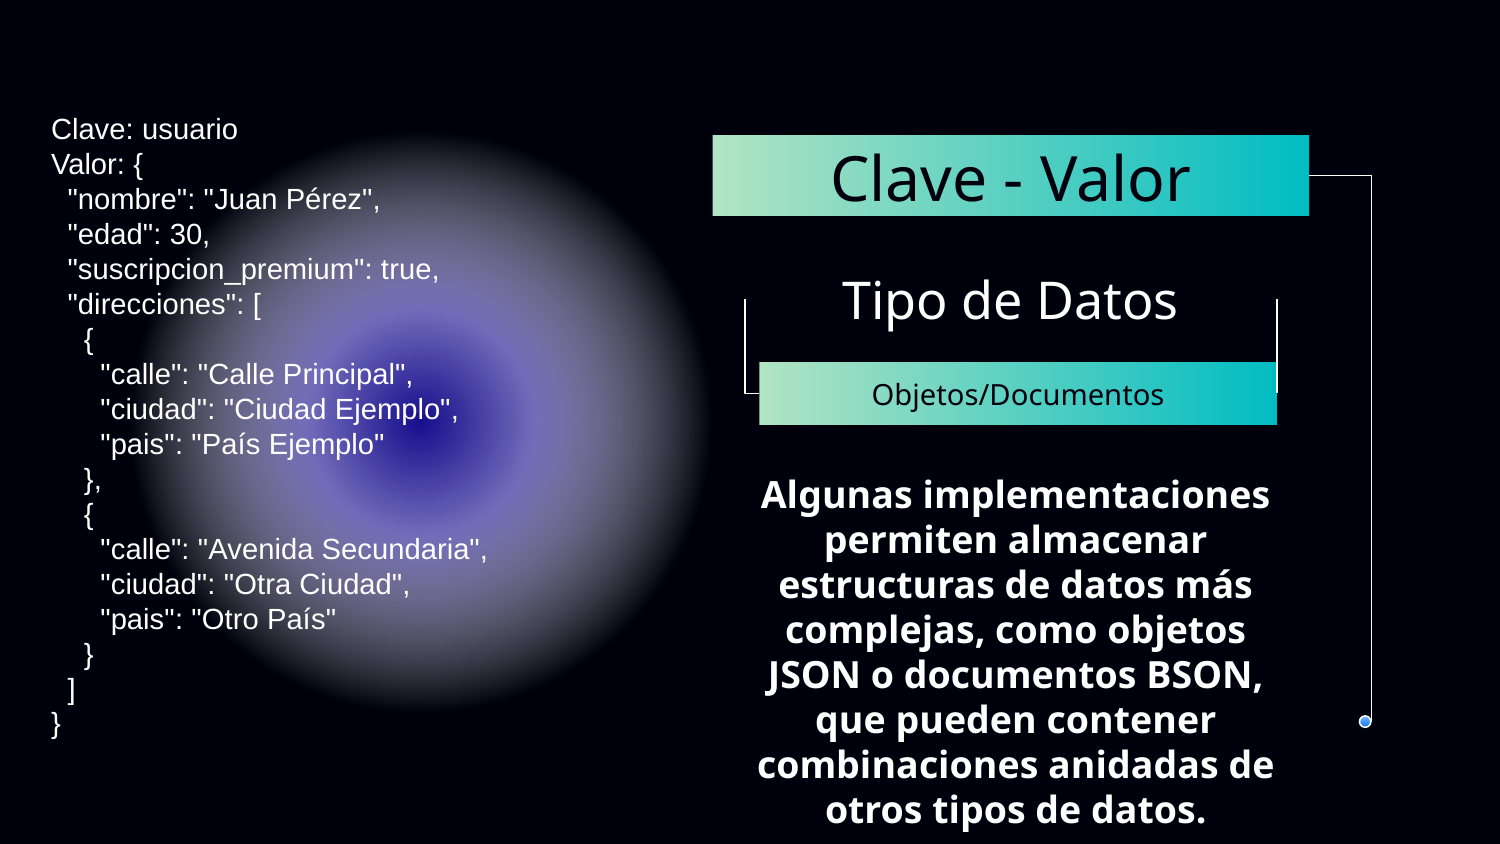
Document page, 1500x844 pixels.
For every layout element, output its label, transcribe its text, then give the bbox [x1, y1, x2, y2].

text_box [1308, 175, 1372, 728]
title Clave - Valor [744, 124, 1277, 219]
text_box [712, 135, 744, 216]
text_box Clave: usuario Valor: { "nombre": "Juan Pérez", "edad": 30, "suscripcion_premium": true, "direcciones": [ { "calle": "Calle Principal", "ciudad": "Ciudad Ejemplo", "pais": "País Ejemplo" }, { "calle": "Avenida Secundaria", "ciudad": "Otra Ciudad", "pais": "Otro País" } ] } [36, 103, 680, 748]
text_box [744, 299, 760, 394]
text_box [680, 204, 776, 640]
title Tipo de Datos [744, 252, 1277, 347]
title Objetos/Documentos [759, 362, 1277, 425]
list Algunas implementaciones permiten almacenar estructuras de datos más complejas, como objetos JSON o documentos BSON, que pueden contener combinaciones anidadas de otros tipos de datos. [722, 455, 1310, 752]
text_box [1277, 135, 1310, 216]
